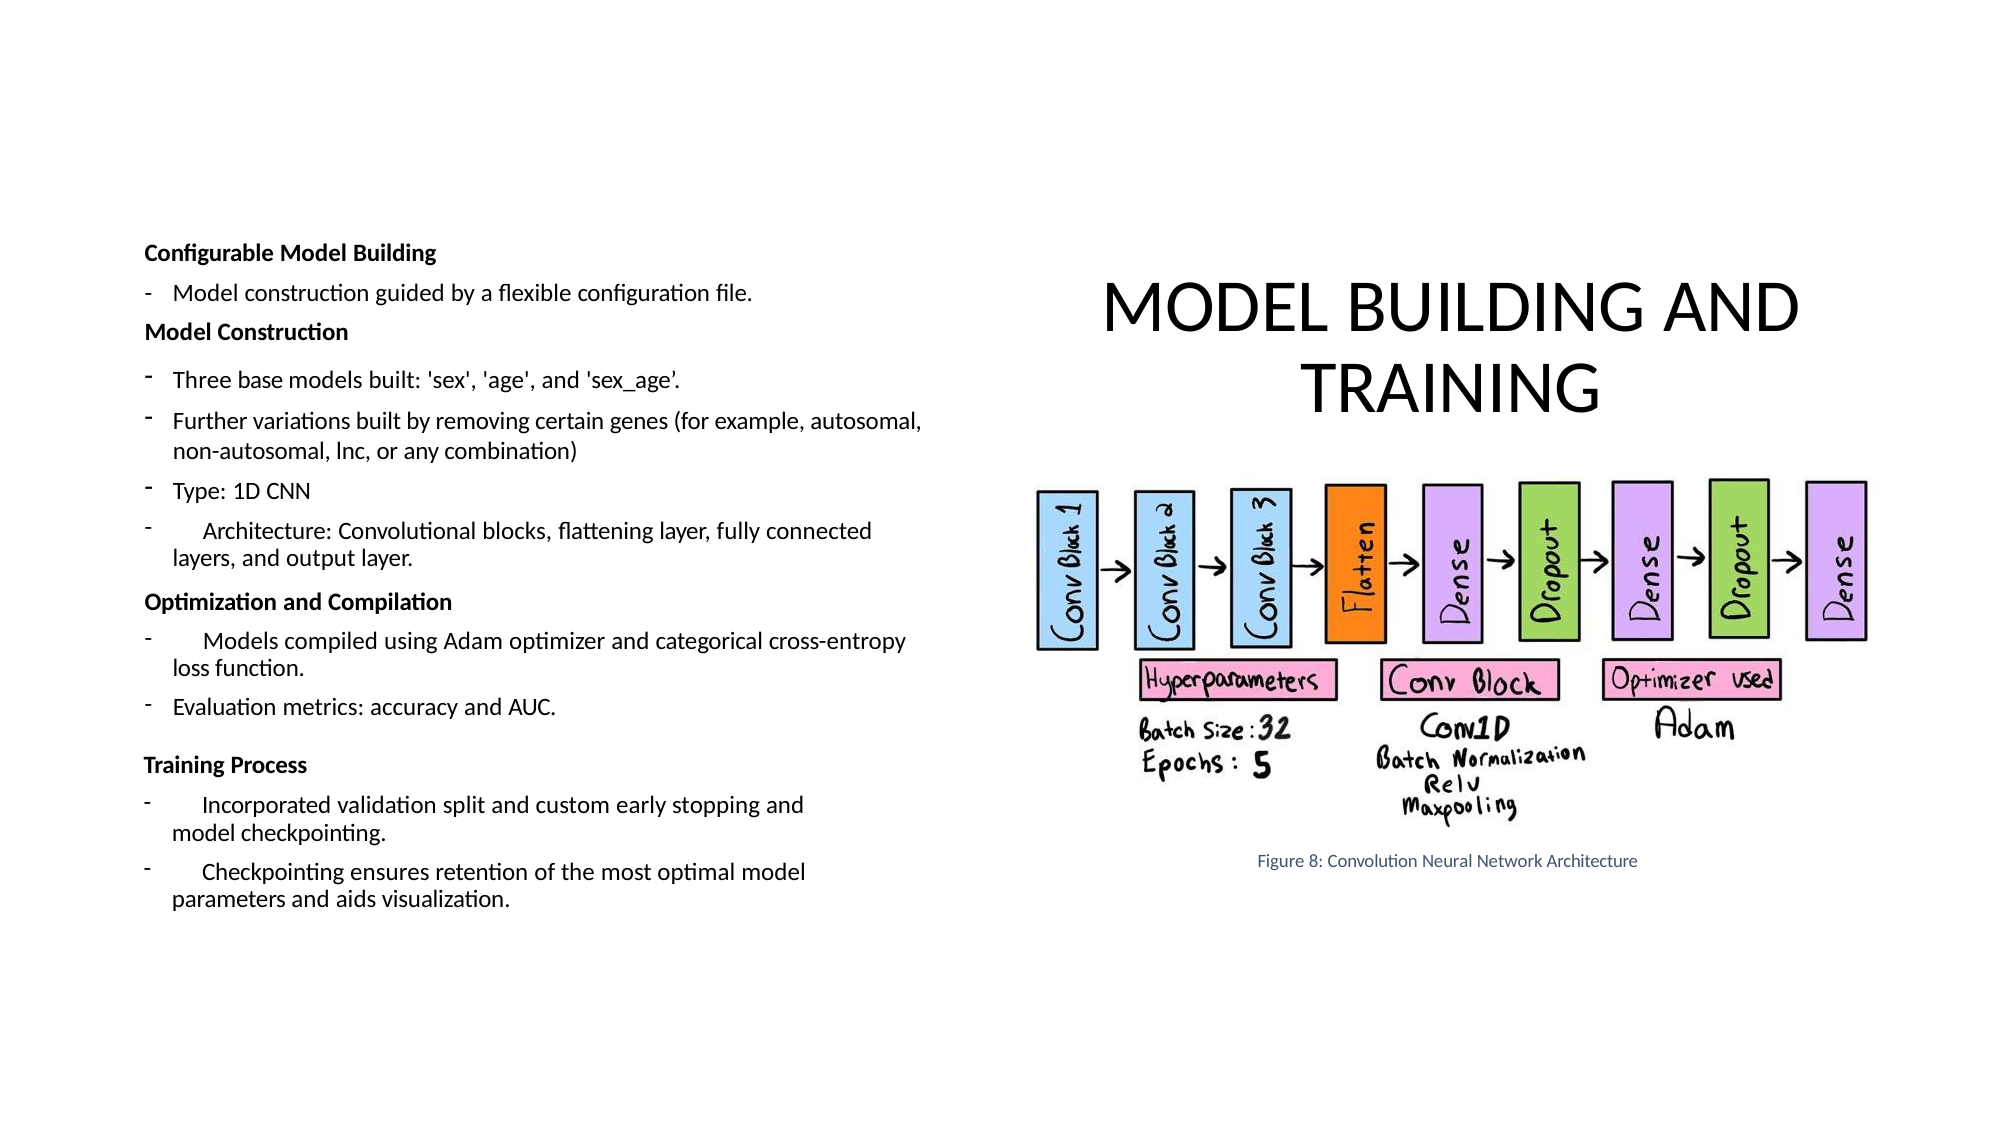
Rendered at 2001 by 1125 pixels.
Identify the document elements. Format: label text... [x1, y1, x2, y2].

text_box Three base models built: 'sex', 'age', and 'sex_age’. Further variations built by removing certain genes (for example, autosomal, non-autosomal, lnc, or any combination) Type: 1D CNN Architecture: Convolutional blocks, flattening layer, fully connected layers, and output layer. [142, 351, 923, 572]
text_box Figure 8: Convolution Neural Network Architecture [1255, 846, 1648, 872]
title MODEL BUILDING AND TRAINING [1099, 253, 1804, 426]
picture [1002, 428, 1901, 829]
text_box Training Process Incorporated validation split and custom early stopping and model checkpointing. Checkpointing ensures retention of the most optimal model parameters and aids visualization. [141, 737, 903, 913]
text_box Configurable Model Building - Model construction guided by a flexible configuration file. Model Construction [142, 224, 760, 346]
text_box Optimization and Compilation Models compiled using Adam optimizer and categorical cross-entropy loss function. Evaluation metrics: accuracy and AUC. [142, 573, 925, 721]
